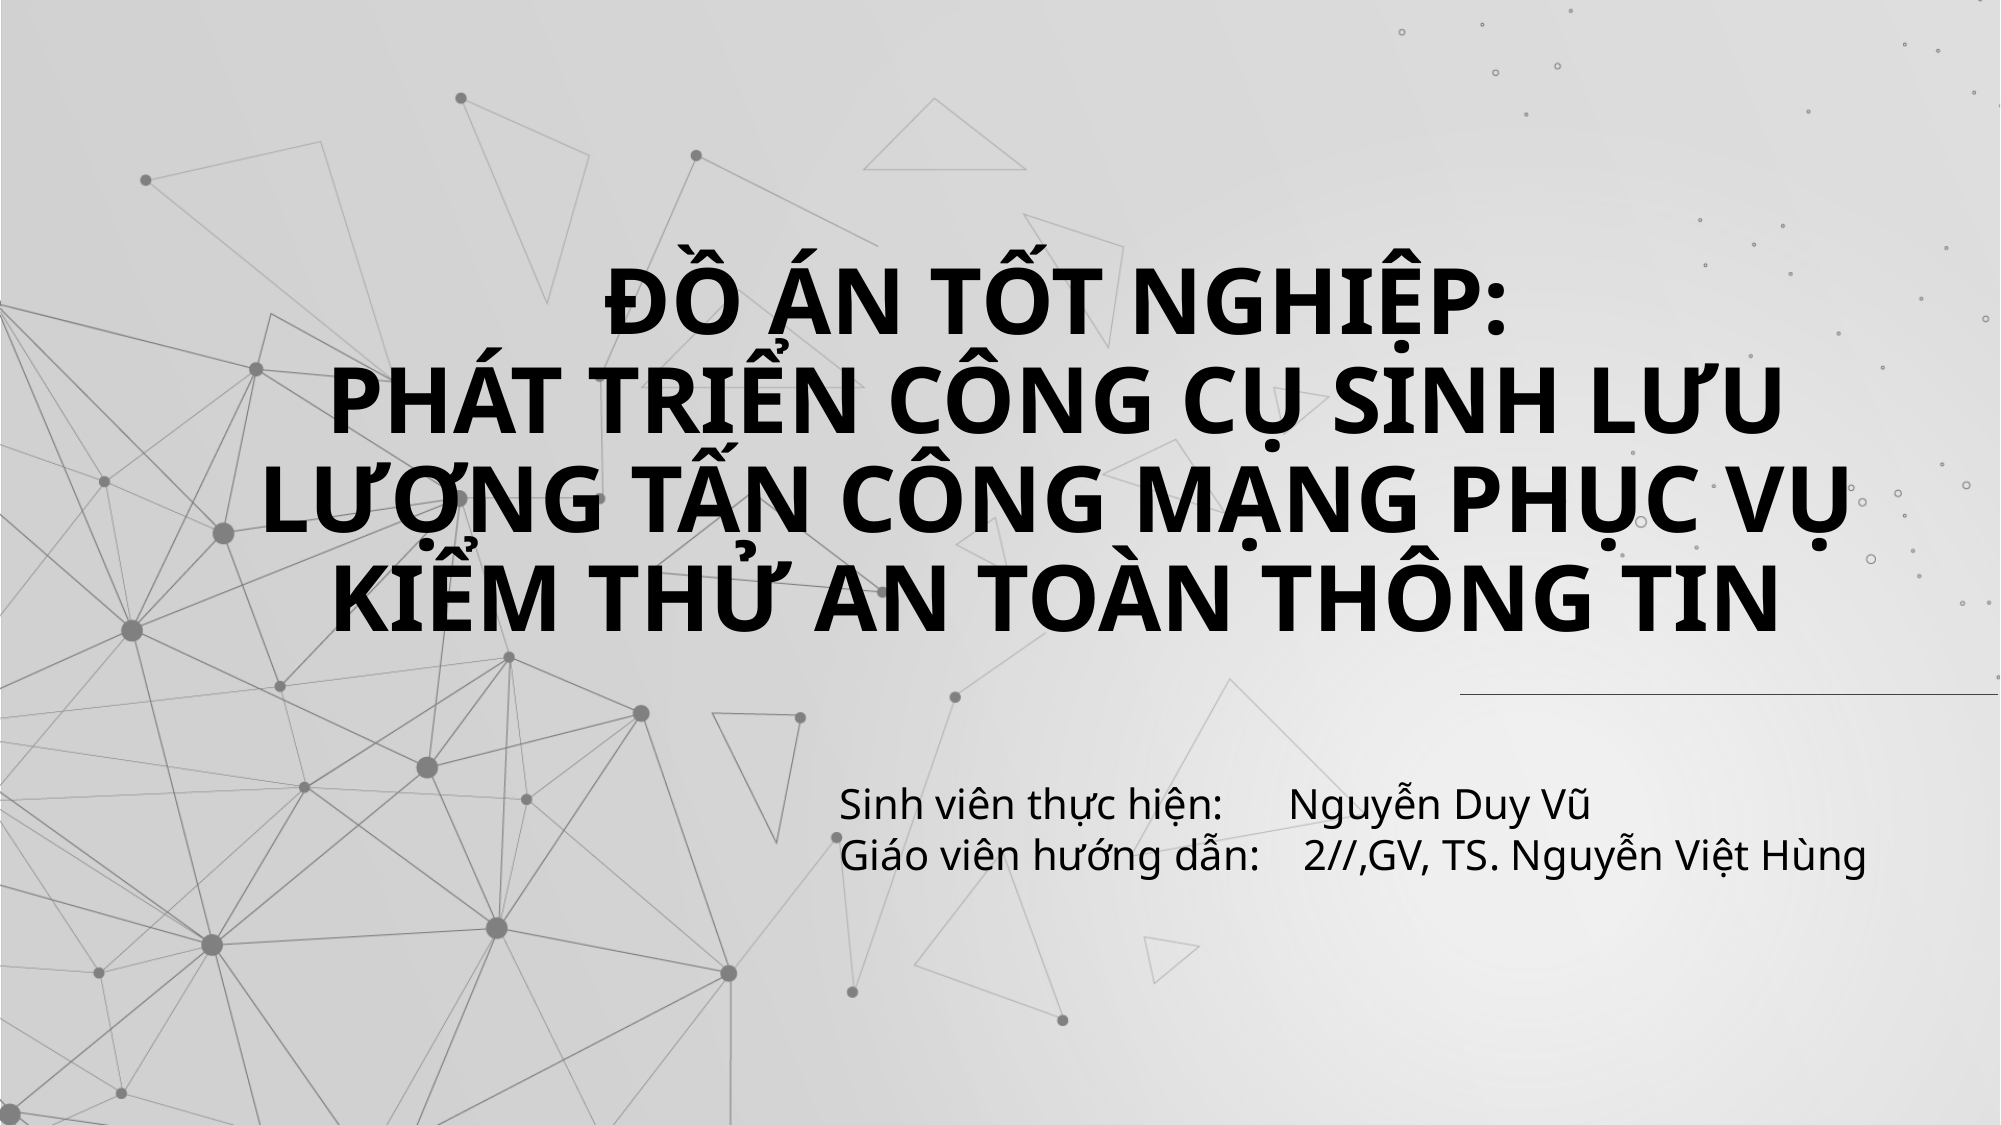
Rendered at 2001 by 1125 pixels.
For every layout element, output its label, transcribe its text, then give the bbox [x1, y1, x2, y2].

picture [0, 0, 2001, 1125]
subtitle Sinh viên thực hiện: Nguyễn Duy Vũ Giáo viên hướng dẫn: 2//,GV, TS. Nguyễn Việt Hùng [819, 741, 1894, 899]
title ĐỒ ÁN TỐT NGHIỆP: PHÁT TRIỂN CÔNG CỤ SINH LƯU LƯỢNG TẤN CÔNG MẠNG PHỤC VỤ KIỂM THỬ AN TOÀN THÔNG TIN [220, 281, 1894, 672]
